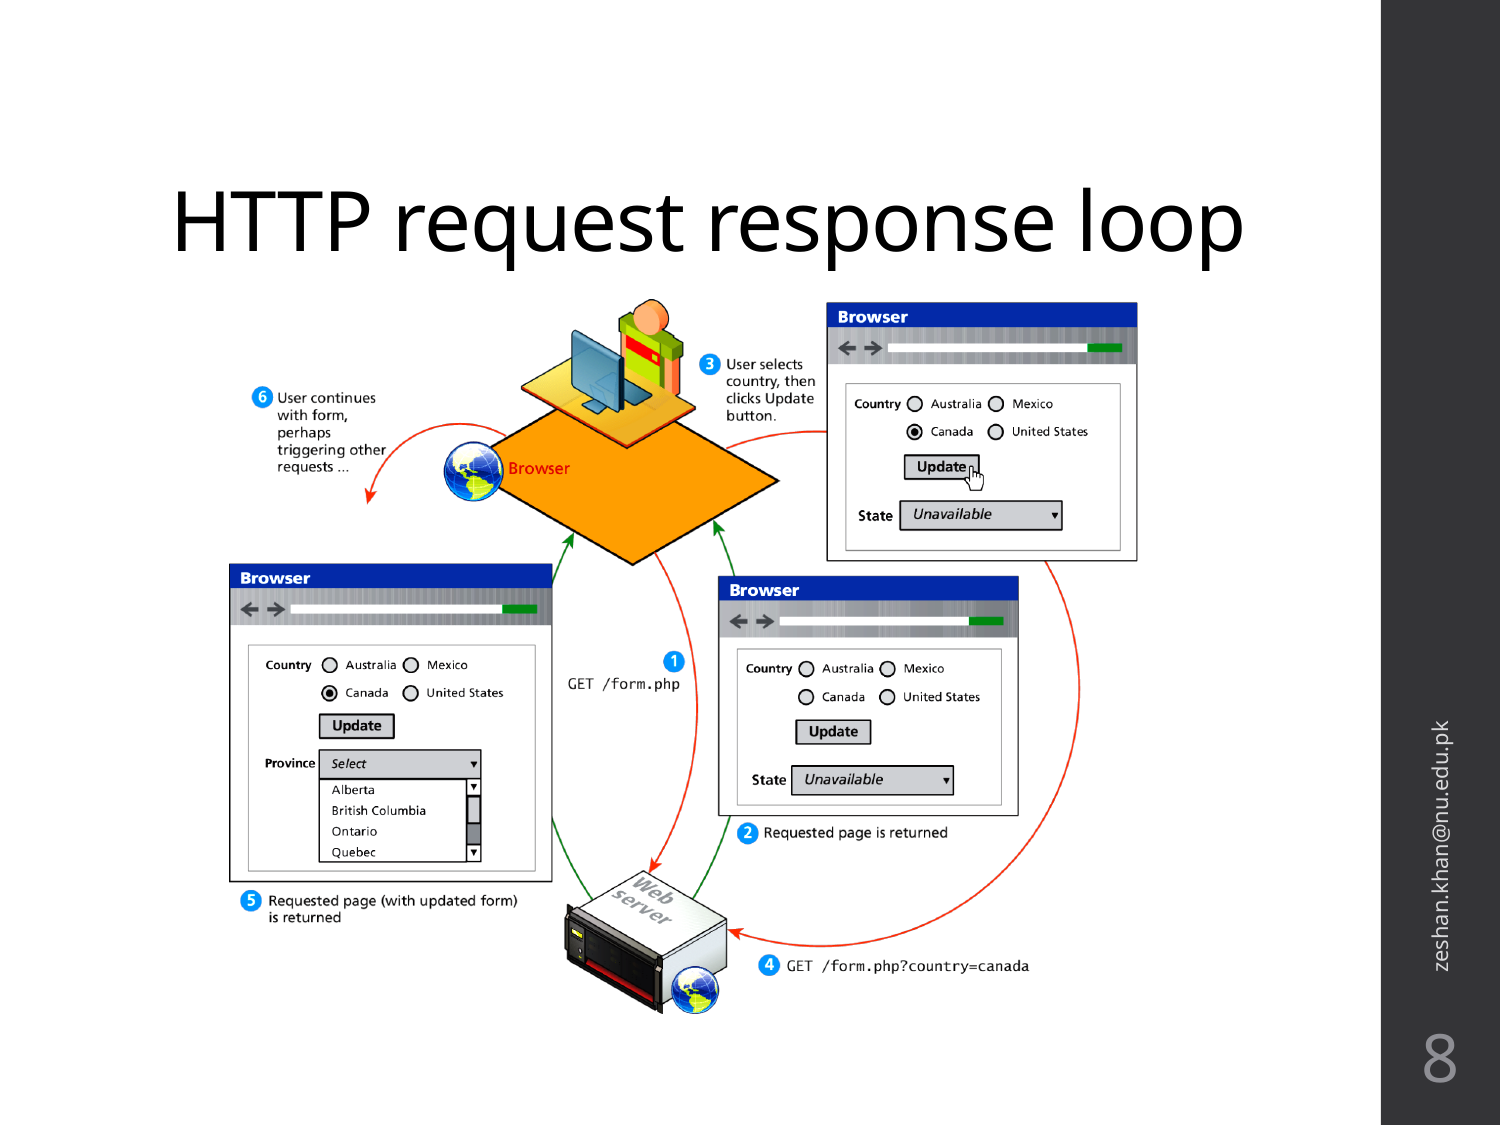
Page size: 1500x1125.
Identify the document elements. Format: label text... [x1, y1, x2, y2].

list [229, 299, 1139, 1015]
title HTTP request response loop [155, 60, 1348, 278]
slide_number 8 [1384, 1012, 1498, 1110]
footer zeshan.khan@nu.edu.pk [1418, 400, 1464, 988]
